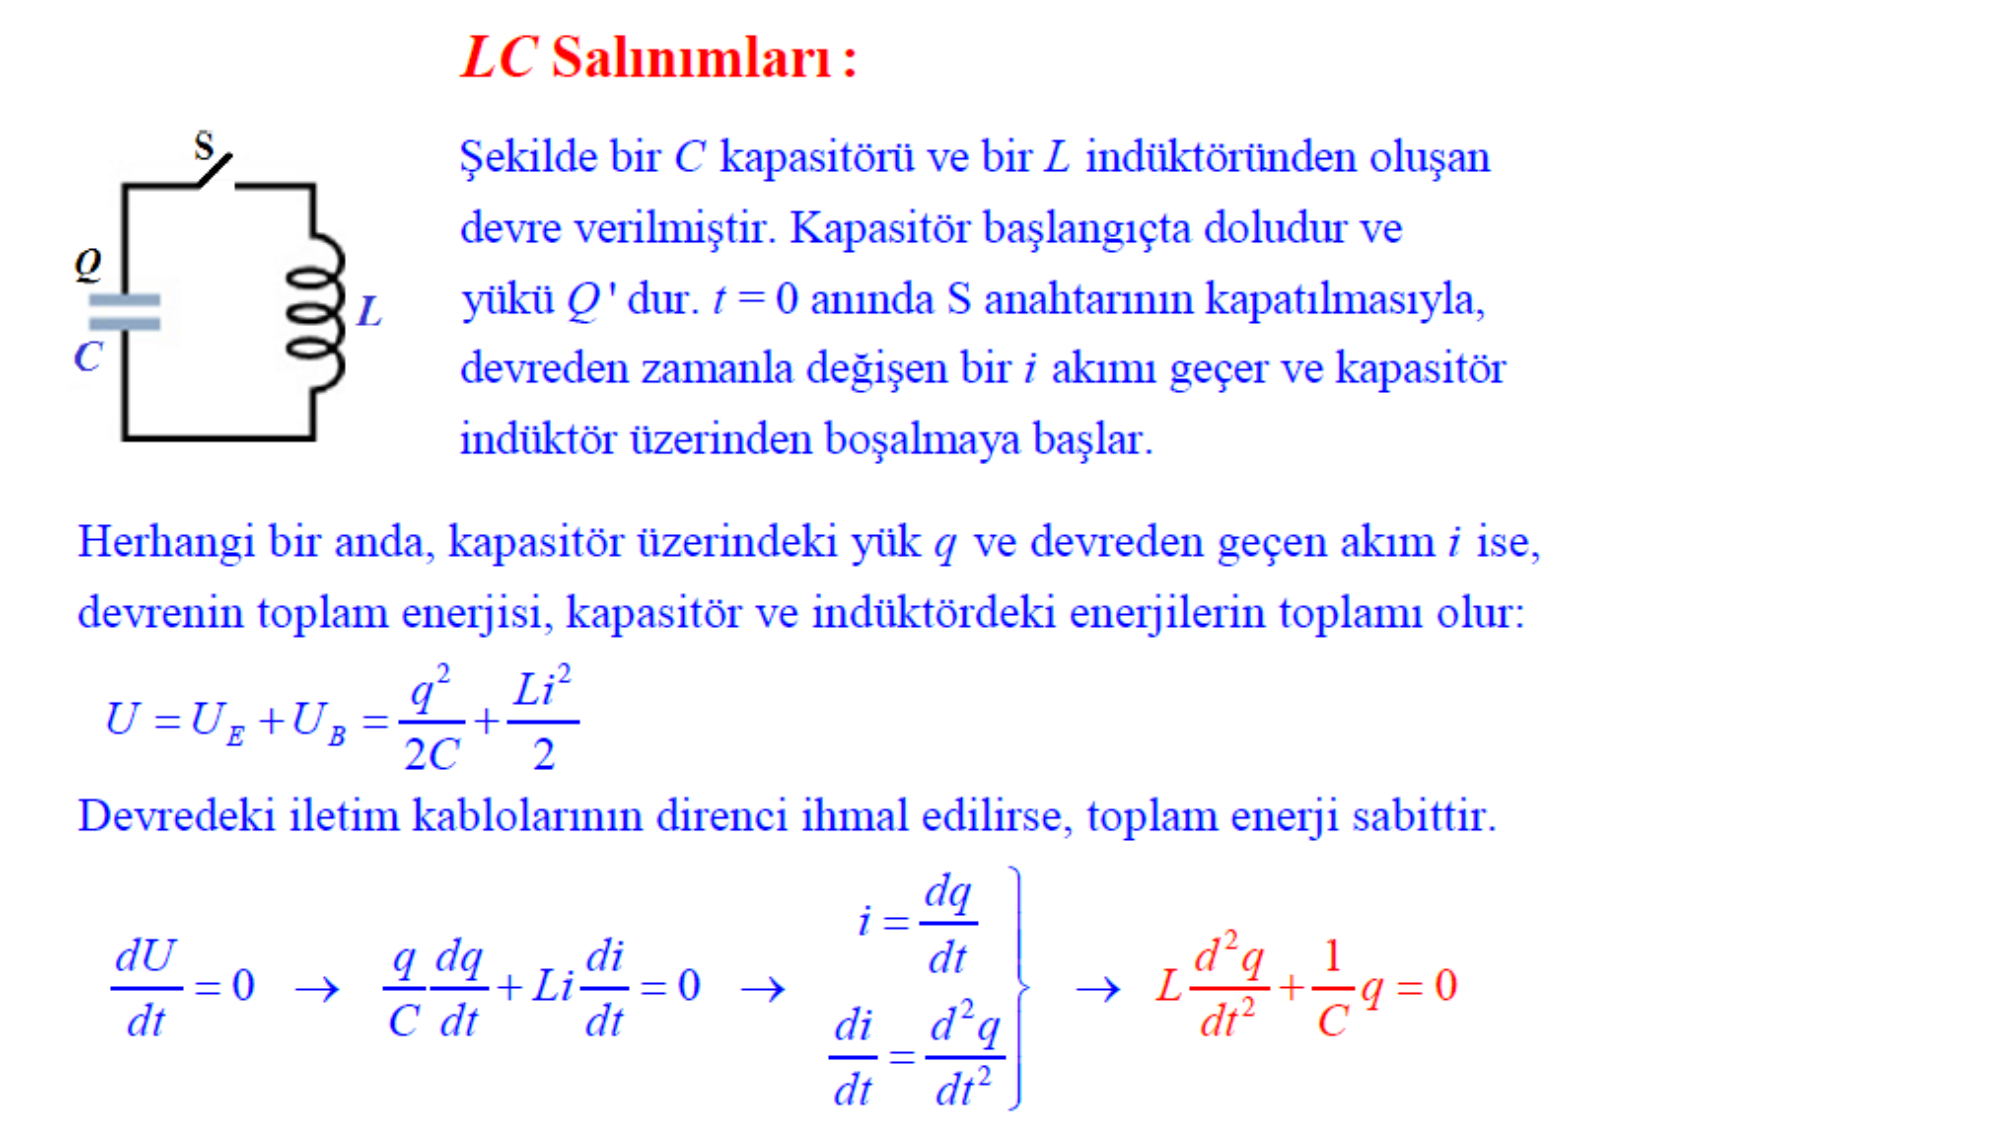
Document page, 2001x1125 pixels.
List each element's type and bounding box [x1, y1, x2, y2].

list [36, 24, 1543, 1125]
